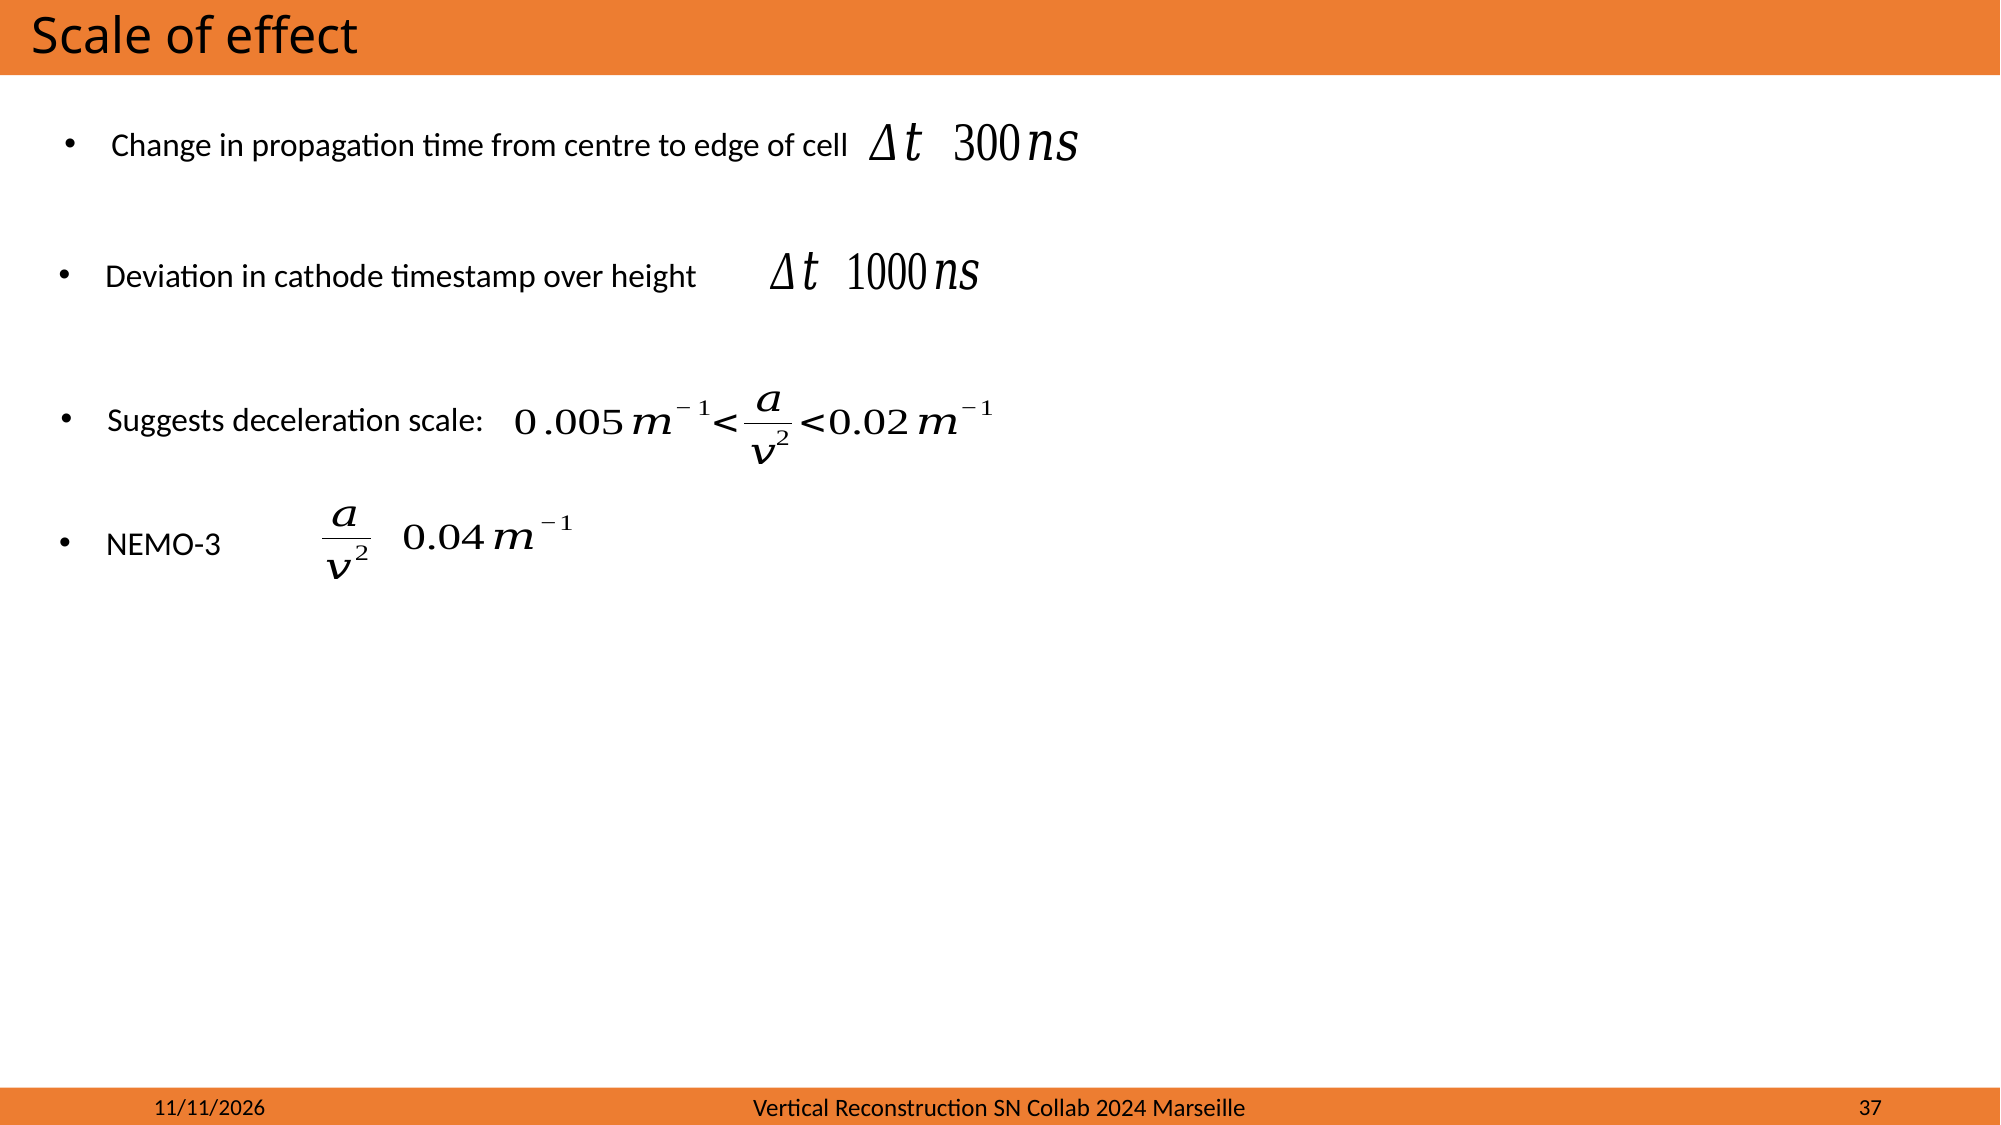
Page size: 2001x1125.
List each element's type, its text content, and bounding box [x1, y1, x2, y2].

title Scale of effect [16, 0, 1742, 76]
footer Vertical Reconstruction SN Collab 2024 Marseille [662, 1087, 1338, 1125]
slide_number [138, 1087, 589, 1125]
slide_number 37 [1447, 1087, 1898, 1125]
text_box NEMO-3 [44, 514, 237, 570]
text_box Change in propagation time from centre to edge of cell [49, 116, 865, 171]
text_box Suggests deceleration scale: [45, 390, 500, 446]
text_box Deviation in cathode timestamp over height [43, 246, 721, 302]
